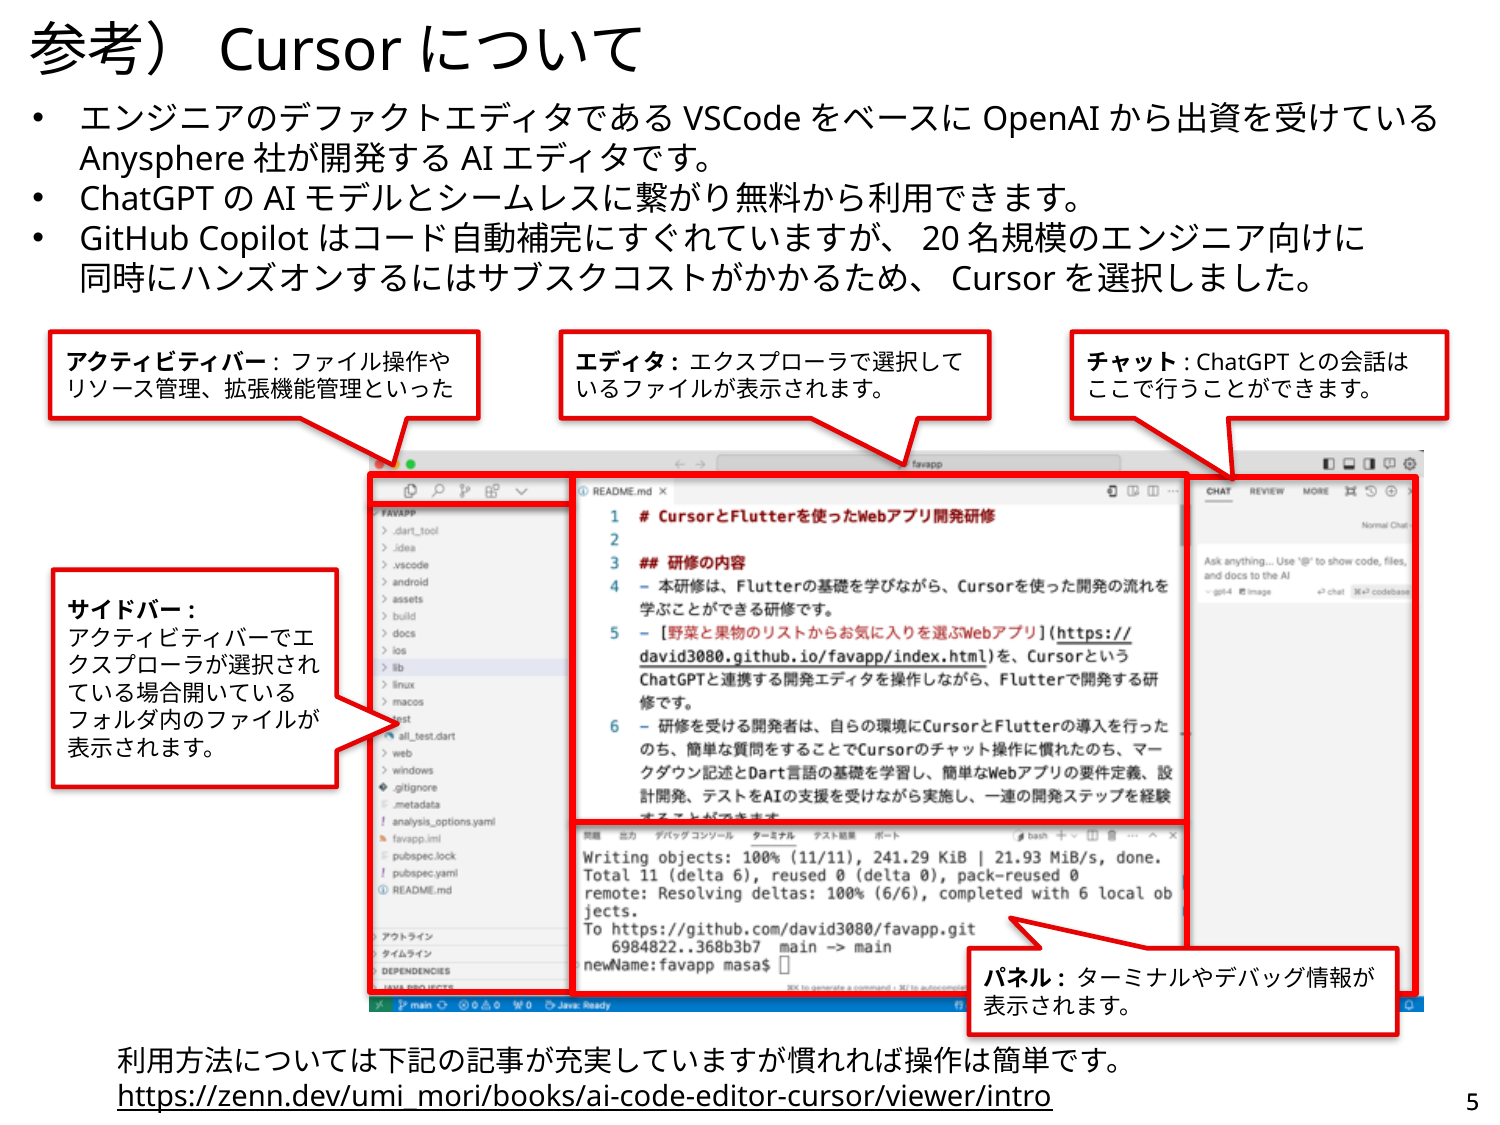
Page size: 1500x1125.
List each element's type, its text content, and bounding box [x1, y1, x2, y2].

text_box アクティビティバー: ファイル操作やリソース管理、拡張機能管理といった [49, 331, 480, 452]
text_box エディタ: エクスプローラで選択しているファイルが表示されます。 [560, 331, 990, 448]
text_box エンジニアのデファクトエディタであるVSCodeをベースにOpenAIから出資を受けているAnysphere社が開発するAIエディタです。 ChatGPTのAIモデルとシームレスに繋がり無料から利用できます。 GitHub Copilotはコード自動補完にすぐれていますが、20名規模のエンジニア向けに 同時にハンズオンするにはサブスクコストがかかるため、Cursorを選択しました。 [17, 89, 1486, 305]
text_box サイドバー: アクティビティバーでエクスプローラが選択されている場合開いているフォルダ内のファイルが表示されます。 [52, 568, 364, 788]
picture [369, 449, 1424, 1012]
text_box パネル: ターミナルやデバッグ情報が表示されます。 [968, 1021, 1398, 1036]
text_box 参考）Cursorについて [14, 4, 1362, 90]
text_box チャット: ChatGPTとの会話はここで行うことができます。 [1071, 331, 1448, 448]
text_box 利用方法については下記の記事が充実していますが慣れれば操作は簡単です。 https://zenn.dev/umi_mori/books/ai-code-editor-cursor/viewer/intro [102, 1034, 1274, 1125]
